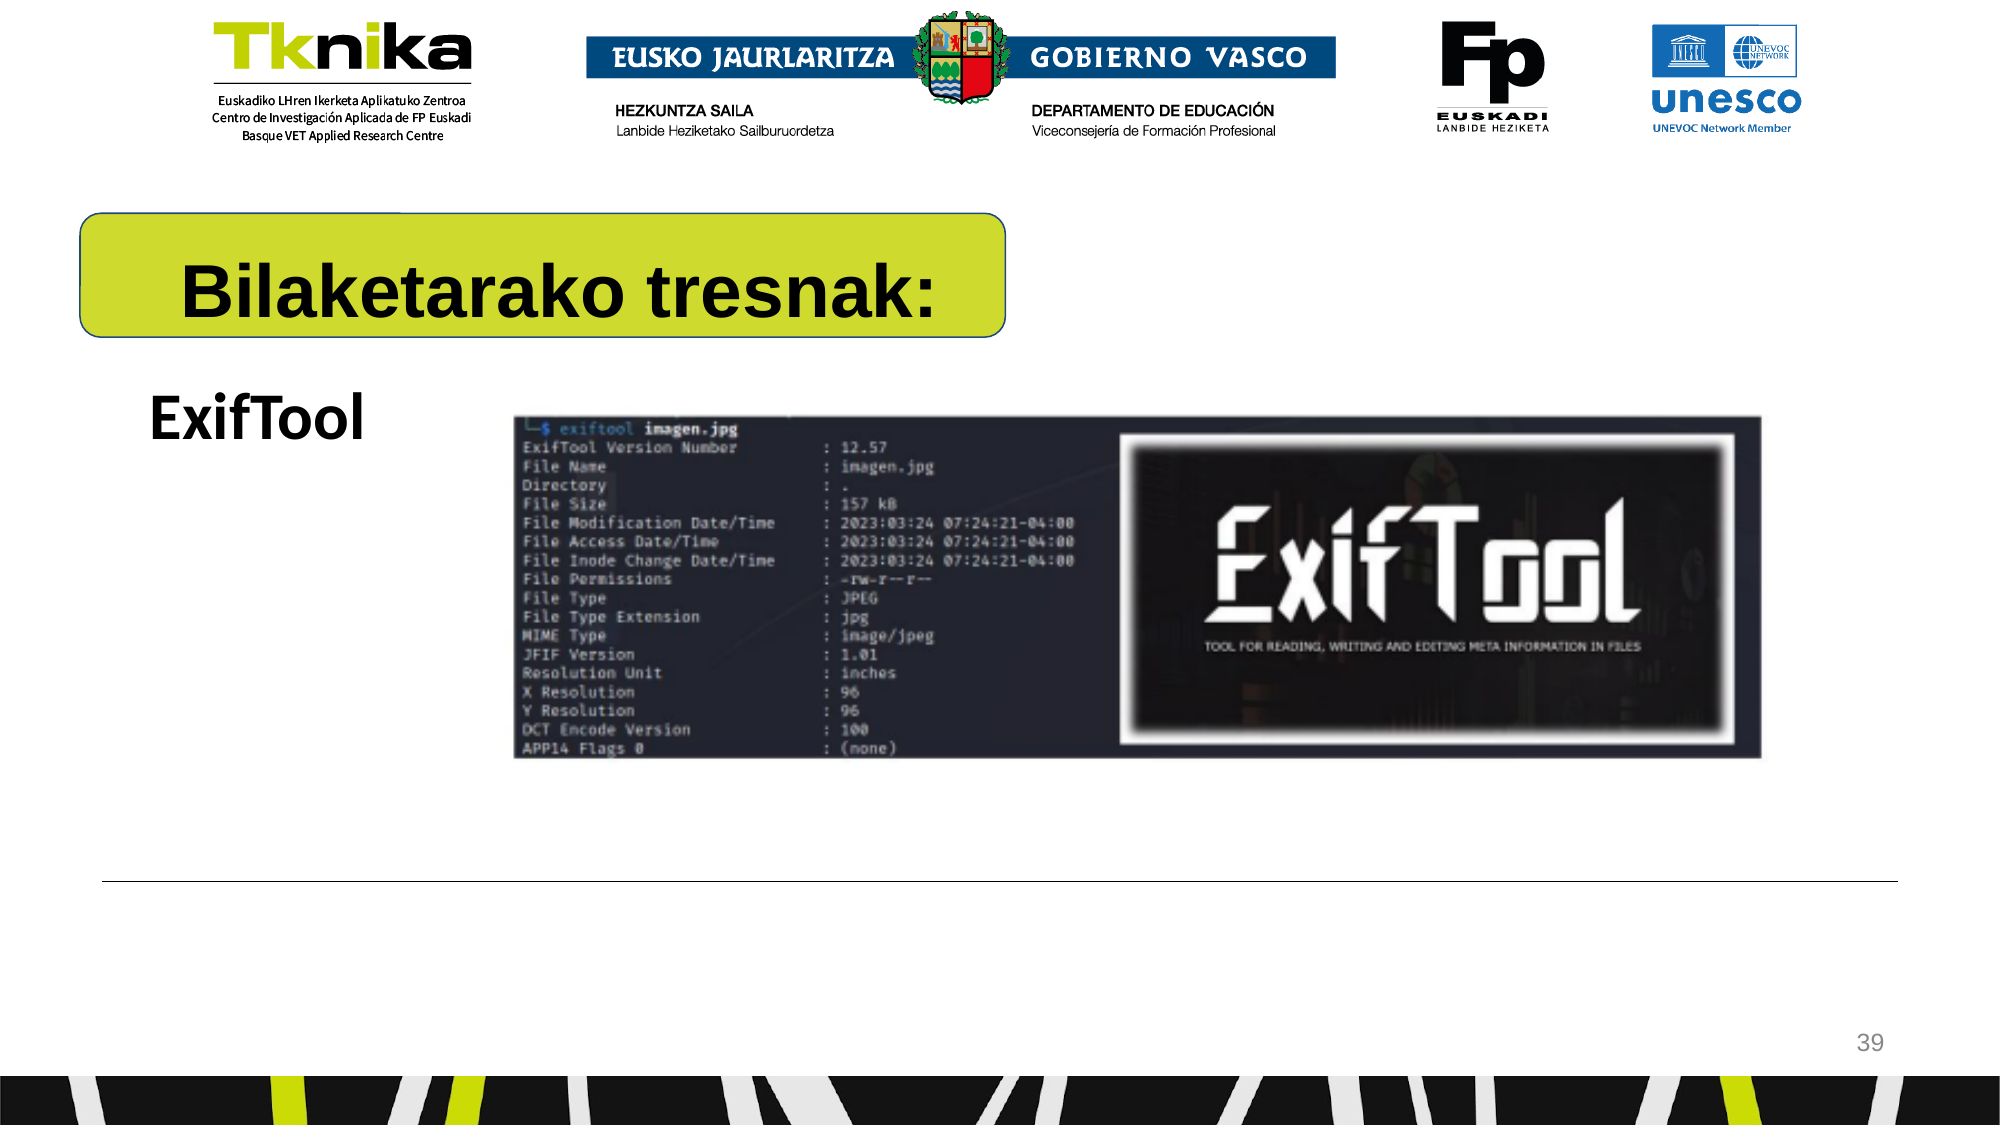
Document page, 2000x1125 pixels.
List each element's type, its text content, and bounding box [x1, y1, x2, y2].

picture [0, 1076, 2000, 1125]
slide_number ‹#› [1433, 1011, 1900, 1072]
picture [1647, 19, 1804, 138]
picture [500, 402, 1771, 769]
text_box ExifTool [134, 357, 1759, 784]
title Bilaketarako tresnak: [96, 209, 1023, 366]
text_box [79, 213, 96, 337]
picture [33, 7, 1579, 150]
